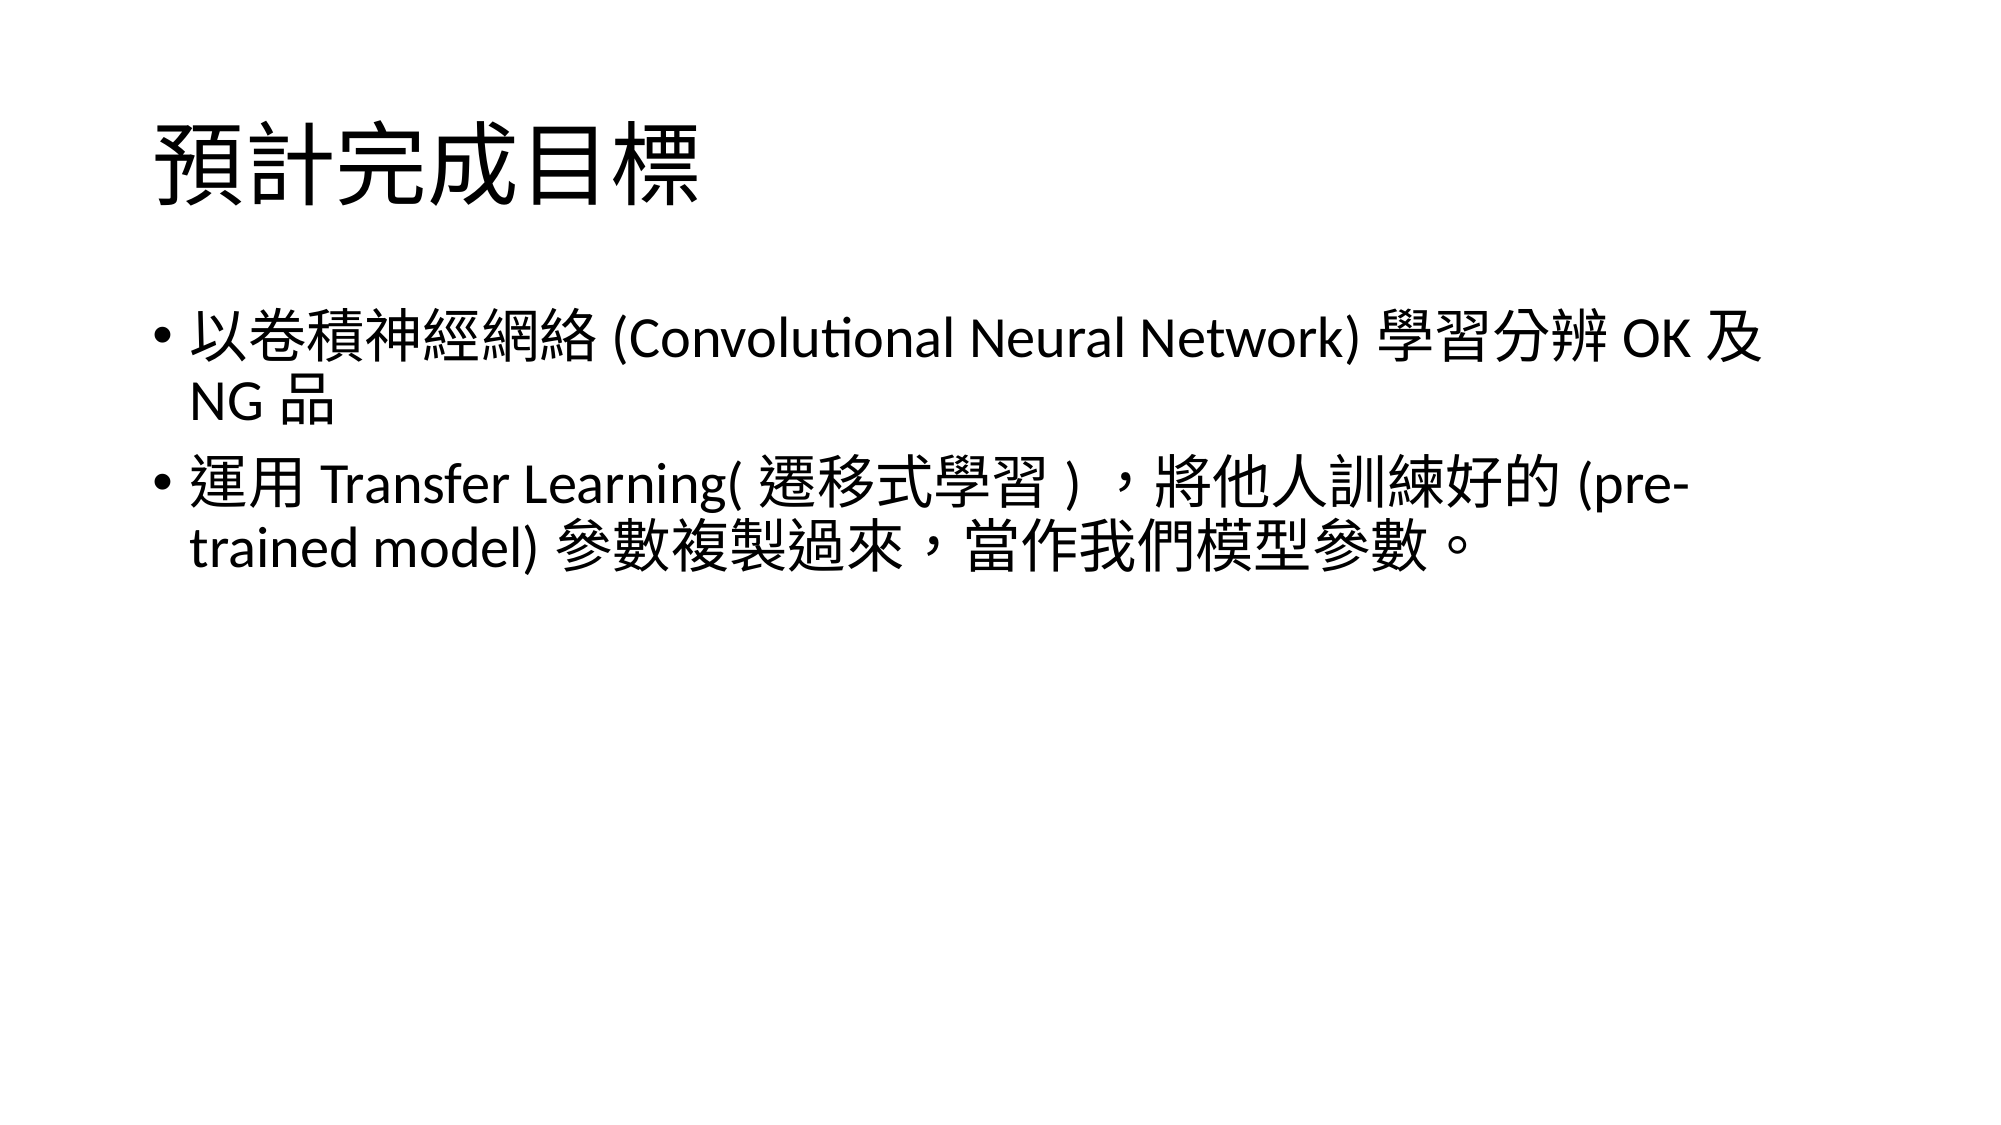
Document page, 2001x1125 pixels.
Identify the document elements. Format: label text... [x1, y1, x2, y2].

title 預計完成目標 [137, 59, 1863, 278]
list 以卷積神經網絡(Convolutional Neural Network)學習分辨OK及NG品 運用Transfer Learning(遷移式學習)，將他人訓練好的(pre-trained model)參數複製過來，當作我們模型參數。 [137, 299, 1863, 1014]
